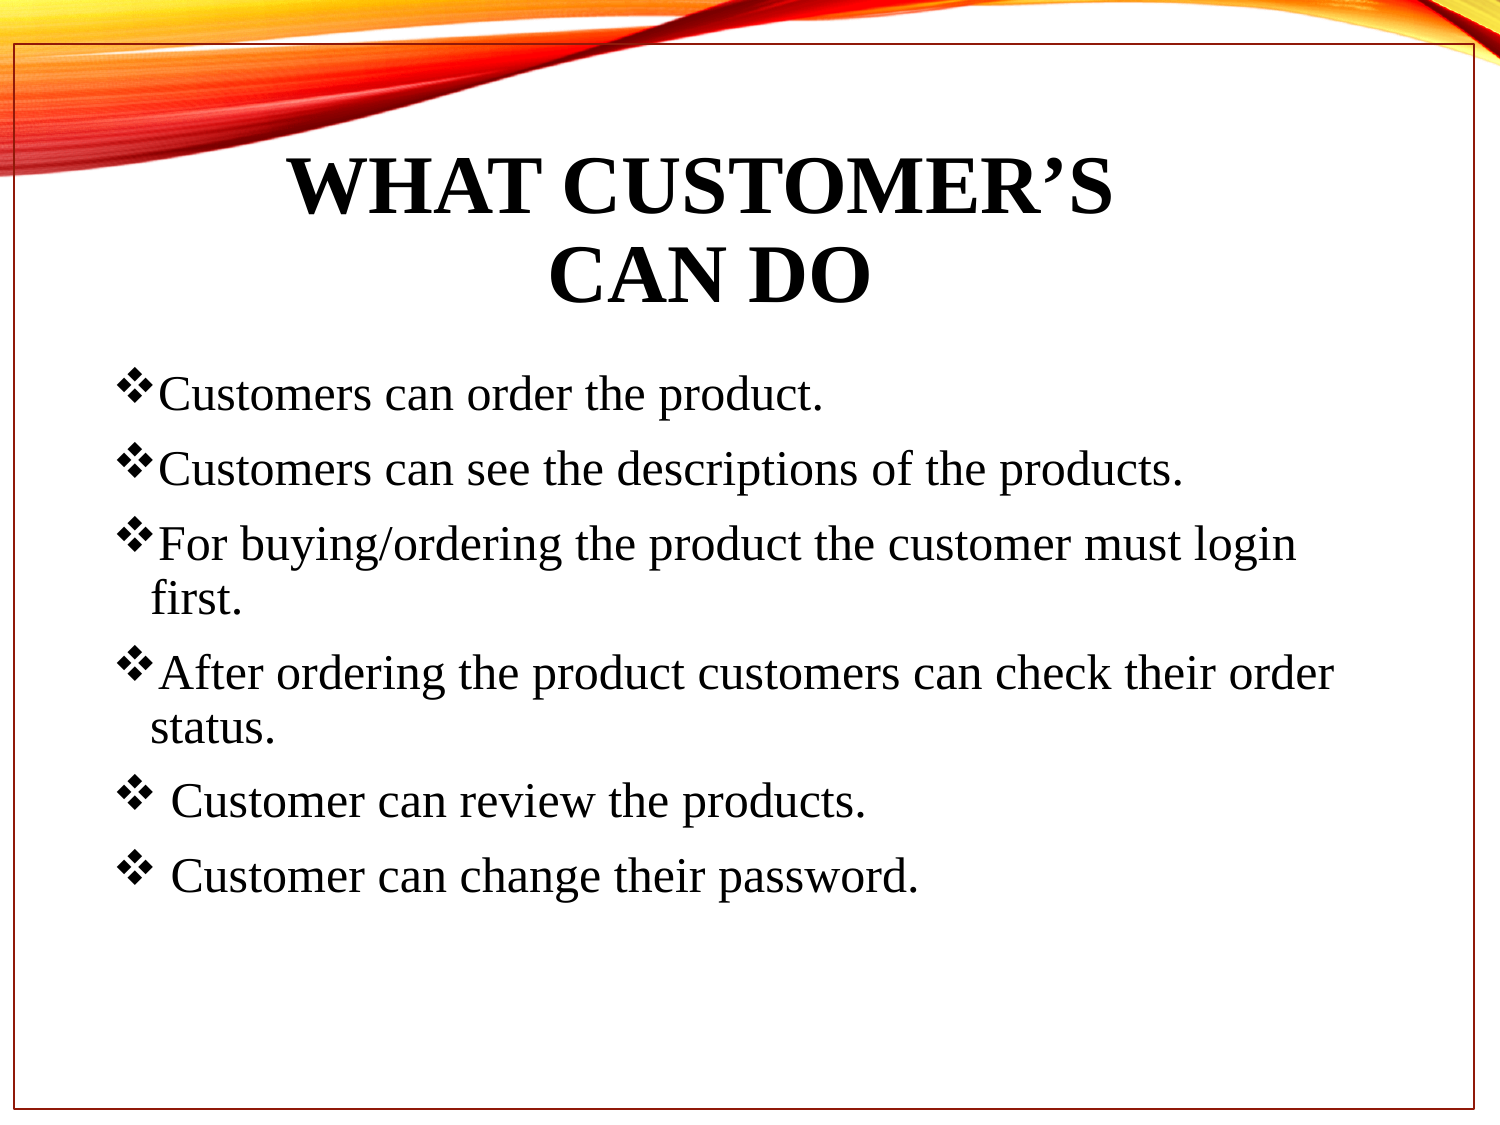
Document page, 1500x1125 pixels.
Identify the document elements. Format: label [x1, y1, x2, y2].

text_box [13, 43, 1475, 1110]
picture [0, 0, 1500, 178]
